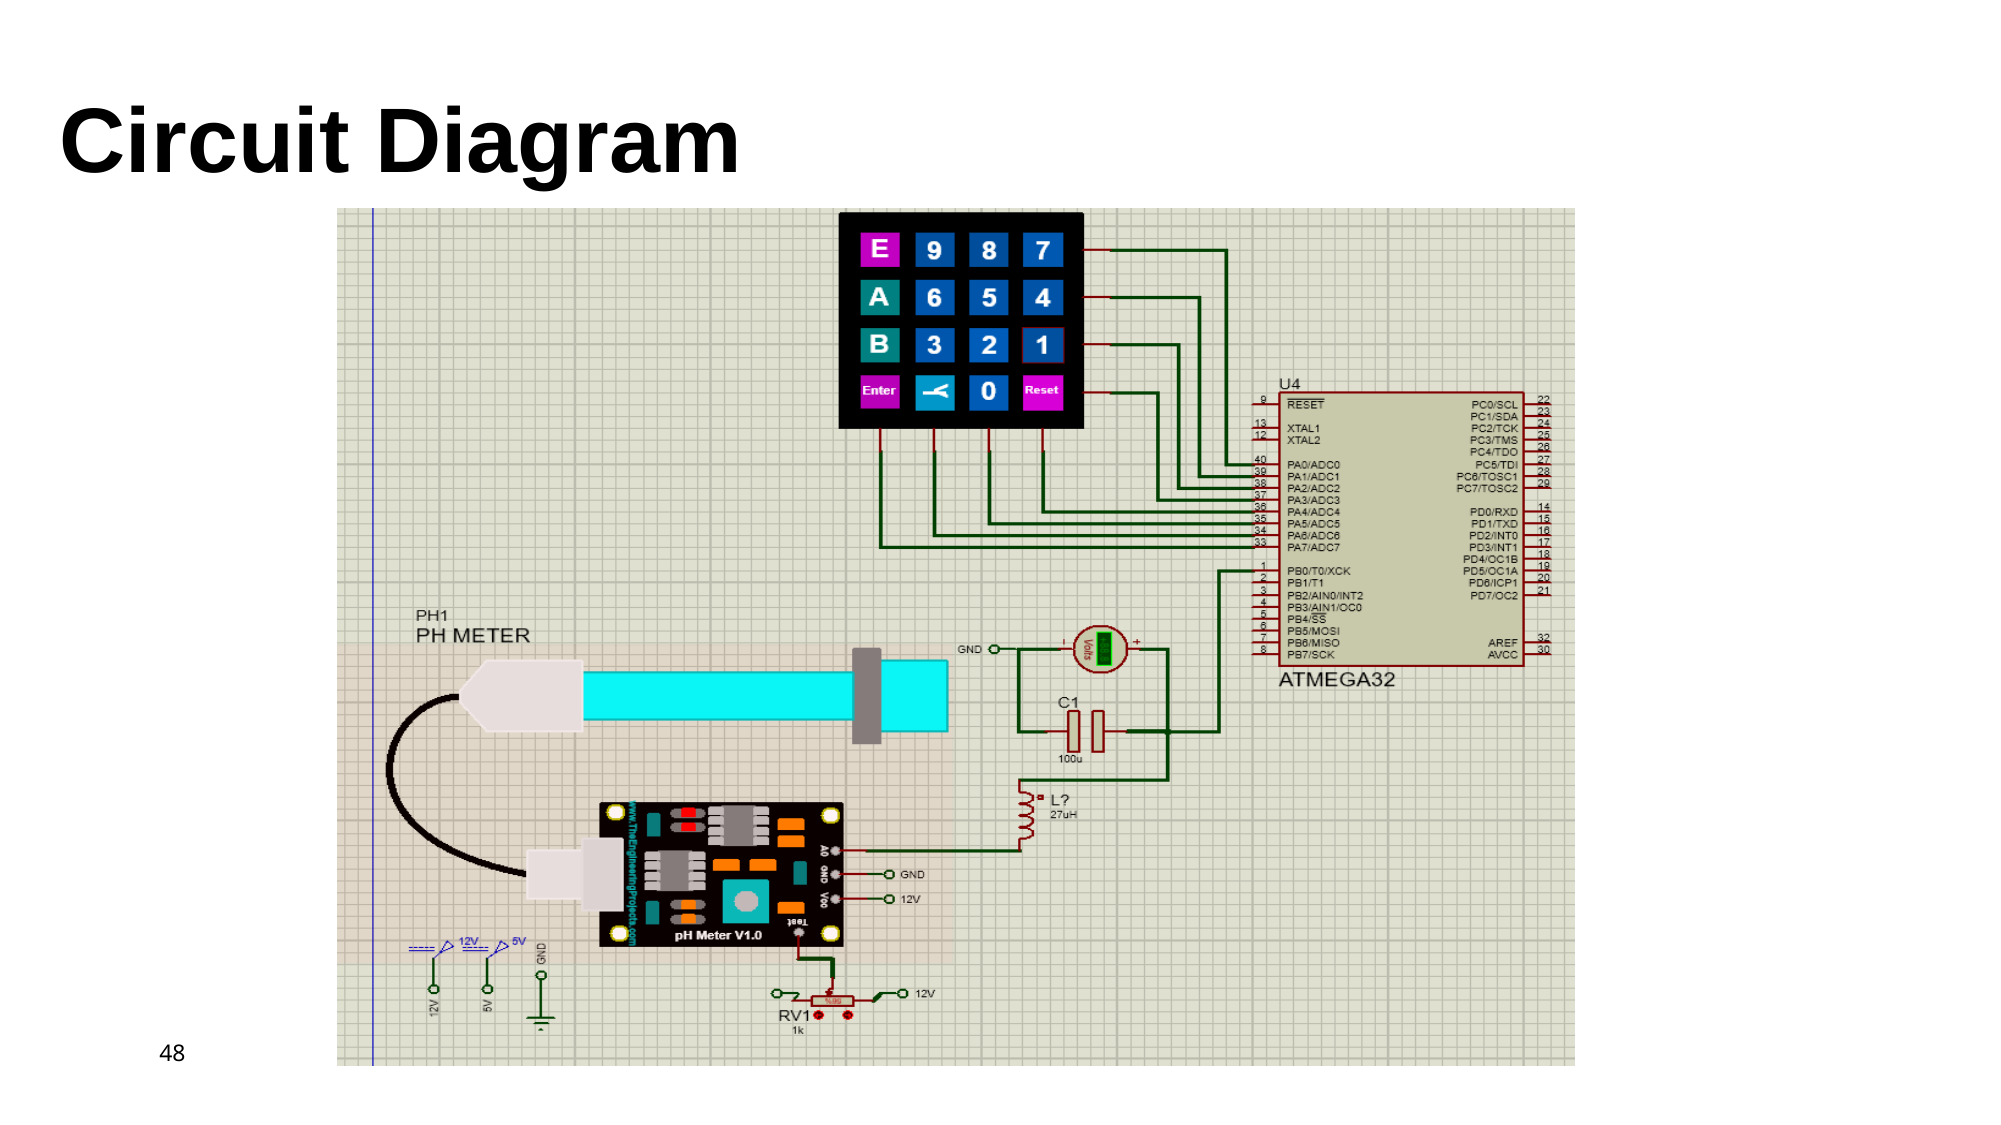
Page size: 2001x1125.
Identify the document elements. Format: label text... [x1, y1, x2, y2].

picture [337, 208, 1575, 1066]
slide_number 48 [159, 1038, 246, 1080]
text_box Circuit Diagram [44, 78, 918, 208]
